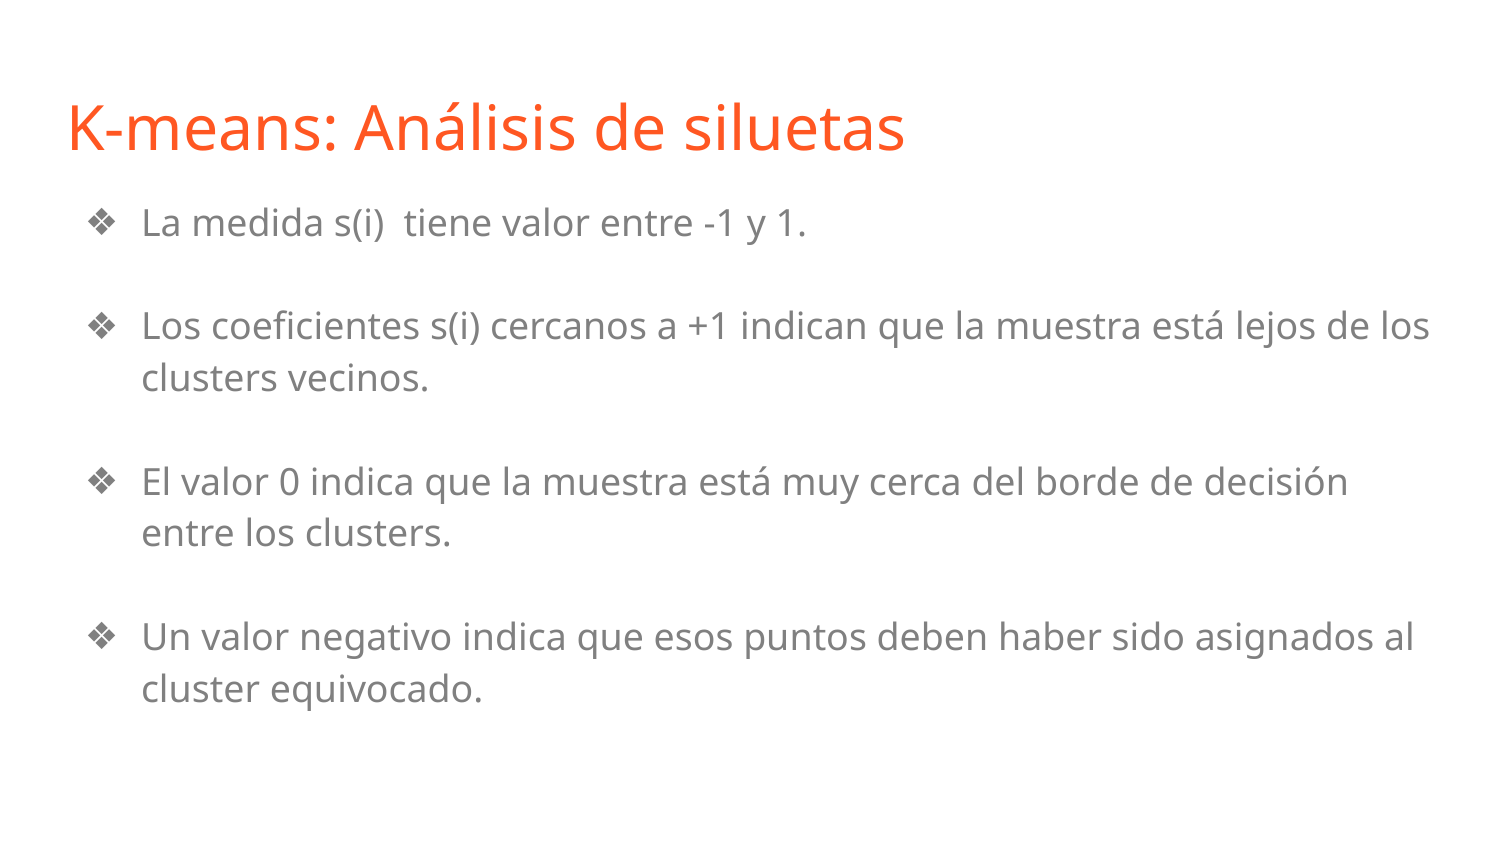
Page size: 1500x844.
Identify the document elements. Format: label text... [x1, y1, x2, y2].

text_box K-means: Análisis de siluetas [51, 72, 1449, 167]
text_box La medida s(i) tiene valor entre -1 y 1. Los coeficientes s(i) cercanos a +1 indican que la muestra está lejos de los clusters vecinos. El valor 0 indica que la muestra está muy cerca del borde de decisión entre los clusters. Un valor negativo indica que esos puntos deben haber sido asignados al cluster equivocado. [51, 177, 1449, 750]
